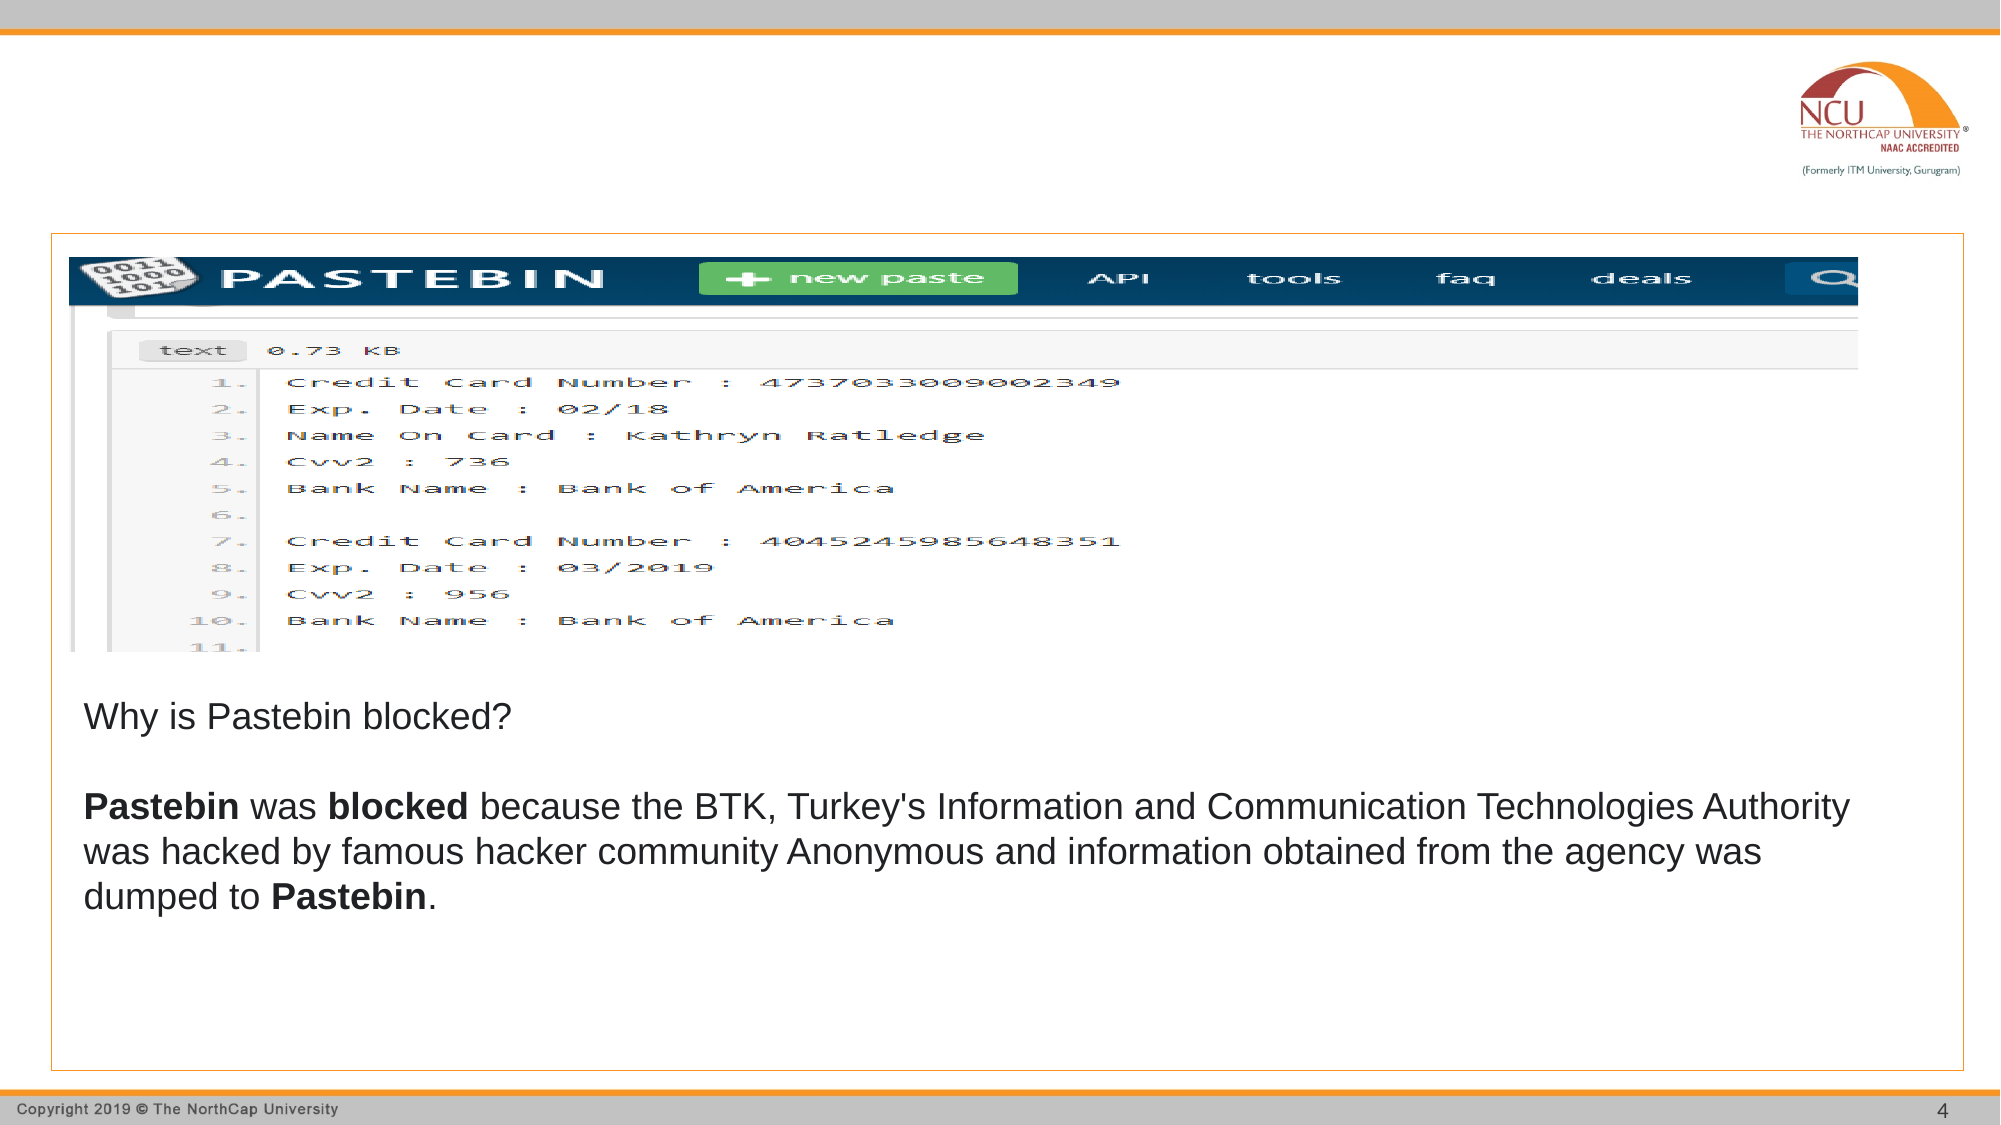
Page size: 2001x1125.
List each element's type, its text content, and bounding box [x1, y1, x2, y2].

slide_number 4 [1791, 1094, 1964, 1125]
text_box Why is Pastebin blocked? Pastebin was blocked because the BTK, Turkey's Information and Communication Technologies Authority was hacked by famous hacker community Anonymous and information obtained from the agency was dumped to Pastebin. [69, 684, 1923, 925]
picture [0, 0, 2000, 1125]
list [51, 233, 1964, 1071]
